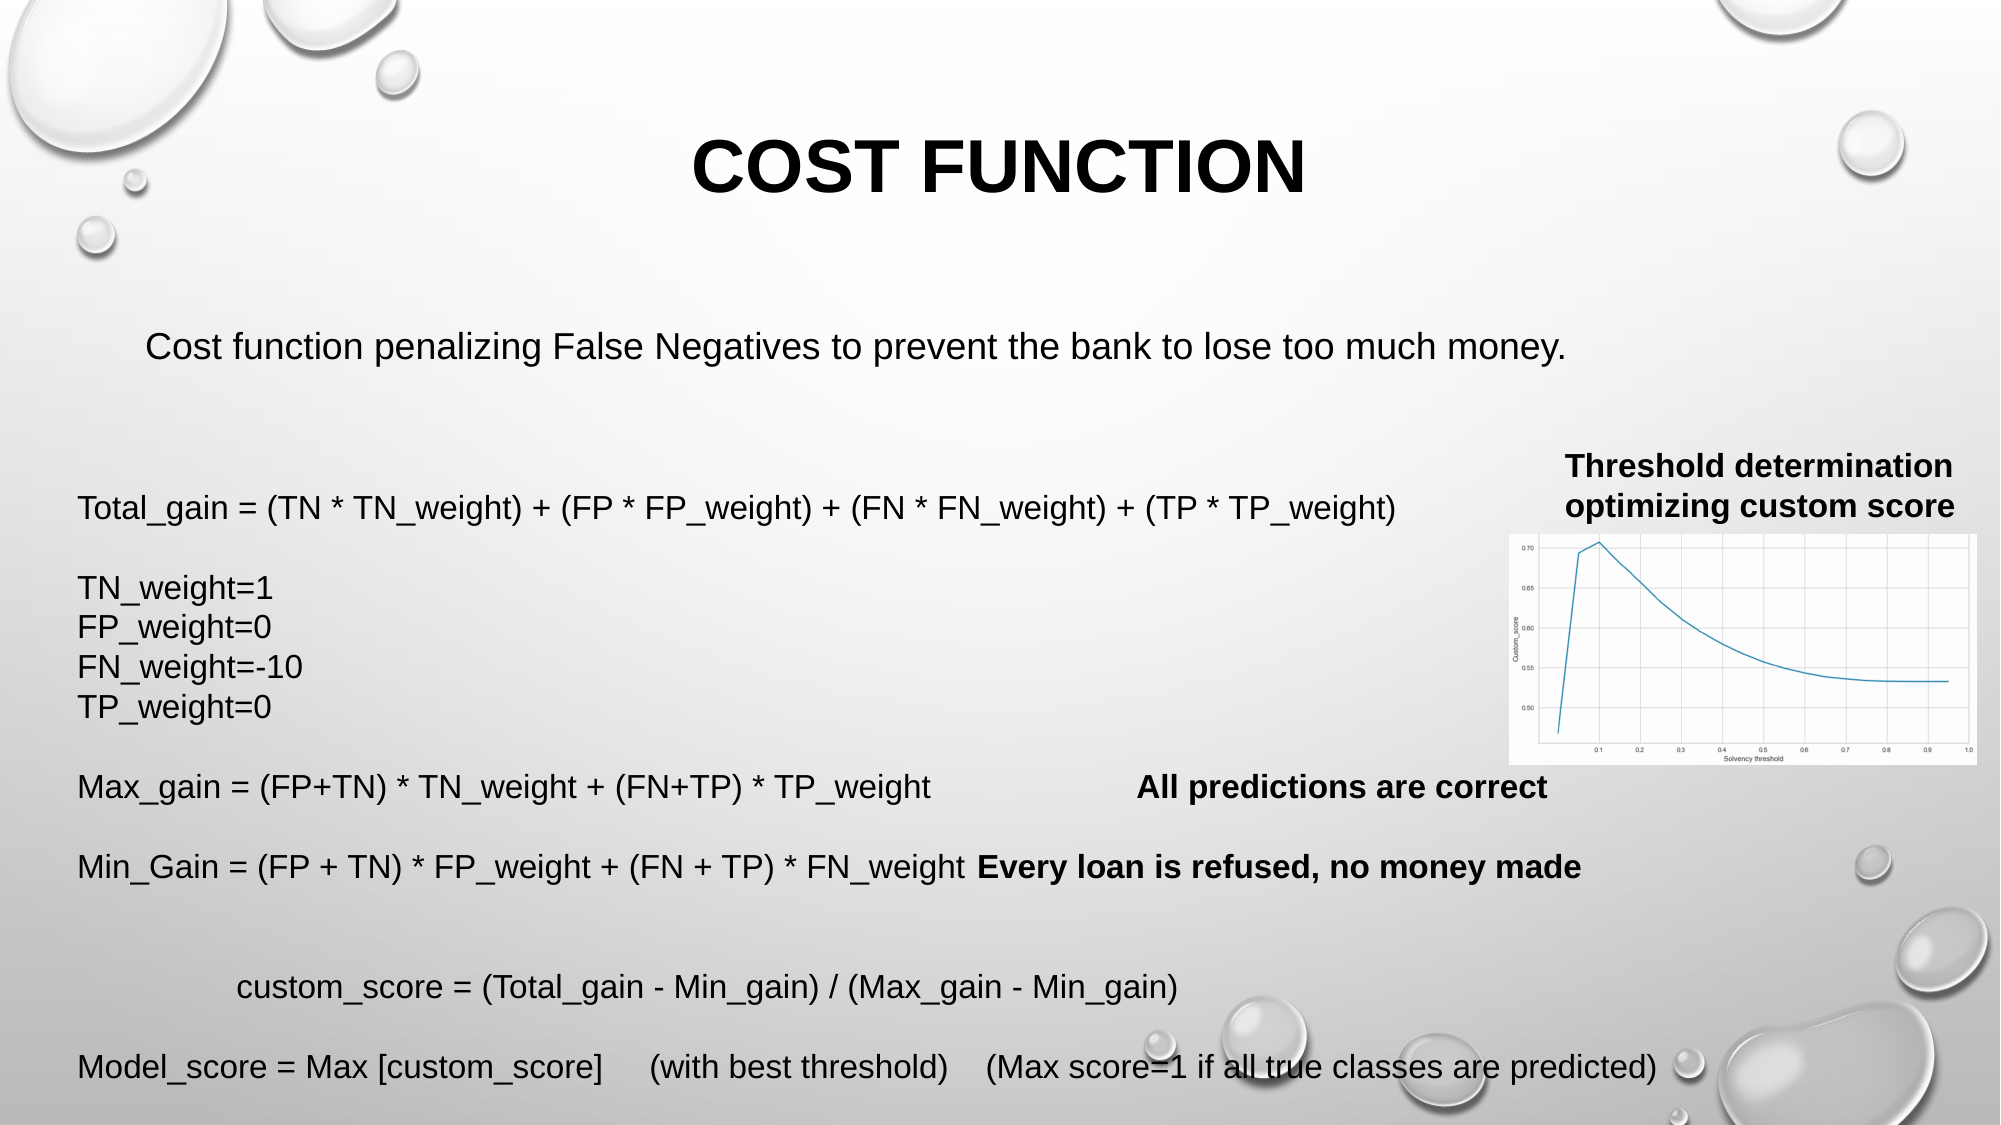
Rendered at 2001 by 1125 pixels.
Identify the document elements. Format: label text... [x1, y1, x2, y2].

text_box Threshold determination optimizing custom score [1549, 436, 1977, 532]
text_box Total_gain = (TN * TN_weight) + (FP * FP_weight) + (FN * FN_weight) + (TP * TP_weight) TN_weight=1 FP_weight=0 FN_weight=-10 TP_weight=0 Max_gain = (FP+TN) * TN_weight + (FN+TP) * TP_weight All predictions are correct Min_Gain = (FP + TN) * FP_weight + (FN + TP) * FN_weight Every loan is refused, no money made custom_score = (Total_gain - Min_gain) / (Max_gain - Min_gain) Model_score = Max [custom_score] (with best threshold) (Max score=1 if all true classes are predicted) [62, 478, 1702, 1093]
title Cost function [149, 101, 1851, 236]
picture [0, 0, 2000, 1125]
text_box Cost function penalizing False Negatives to prevent the bank to lose too much money. [130, 314, 1977, 375]
